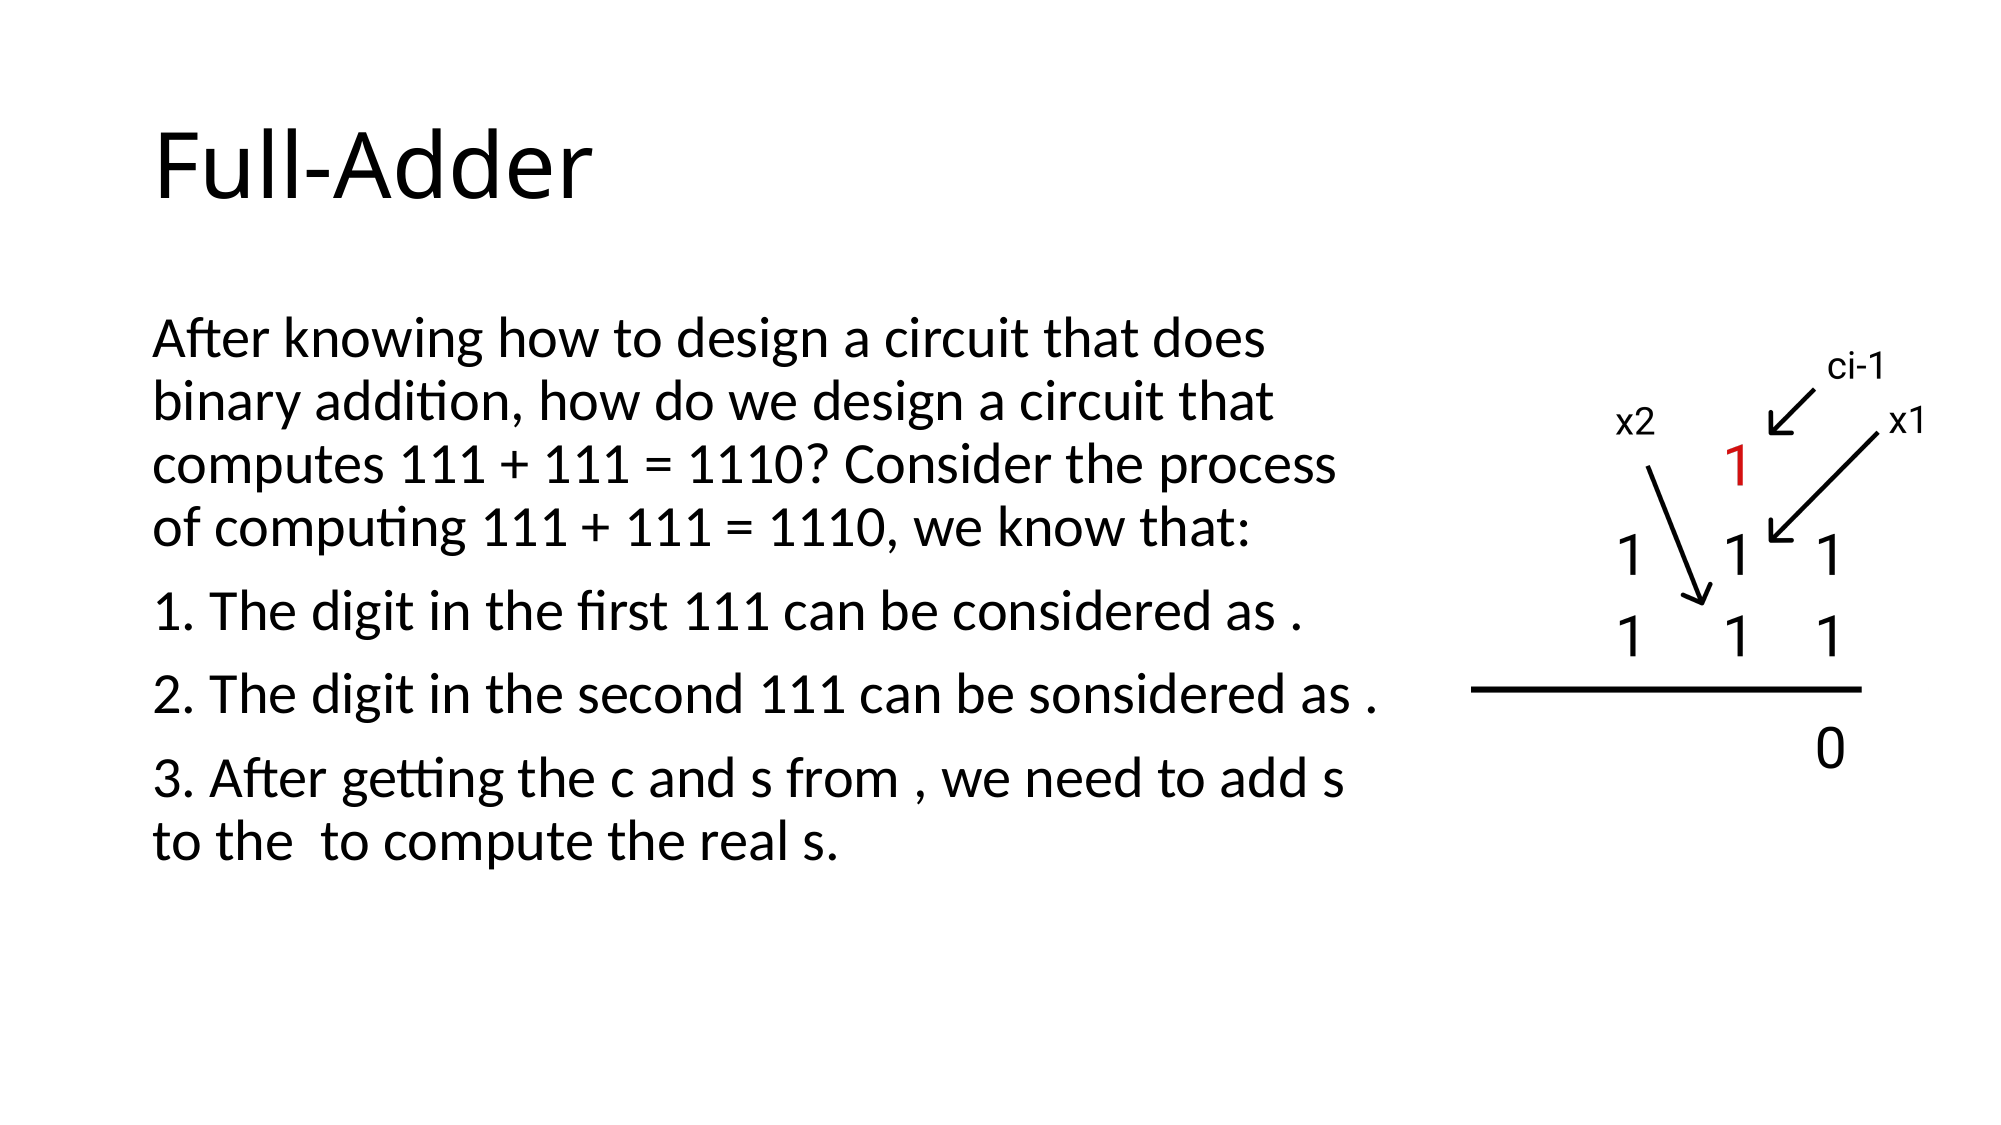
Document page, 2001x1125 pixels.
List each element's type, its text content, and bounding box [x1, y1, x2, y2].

picture [1471, 343, 1929, 782]
title Full-Adder [137, 59, 1863, 278]
